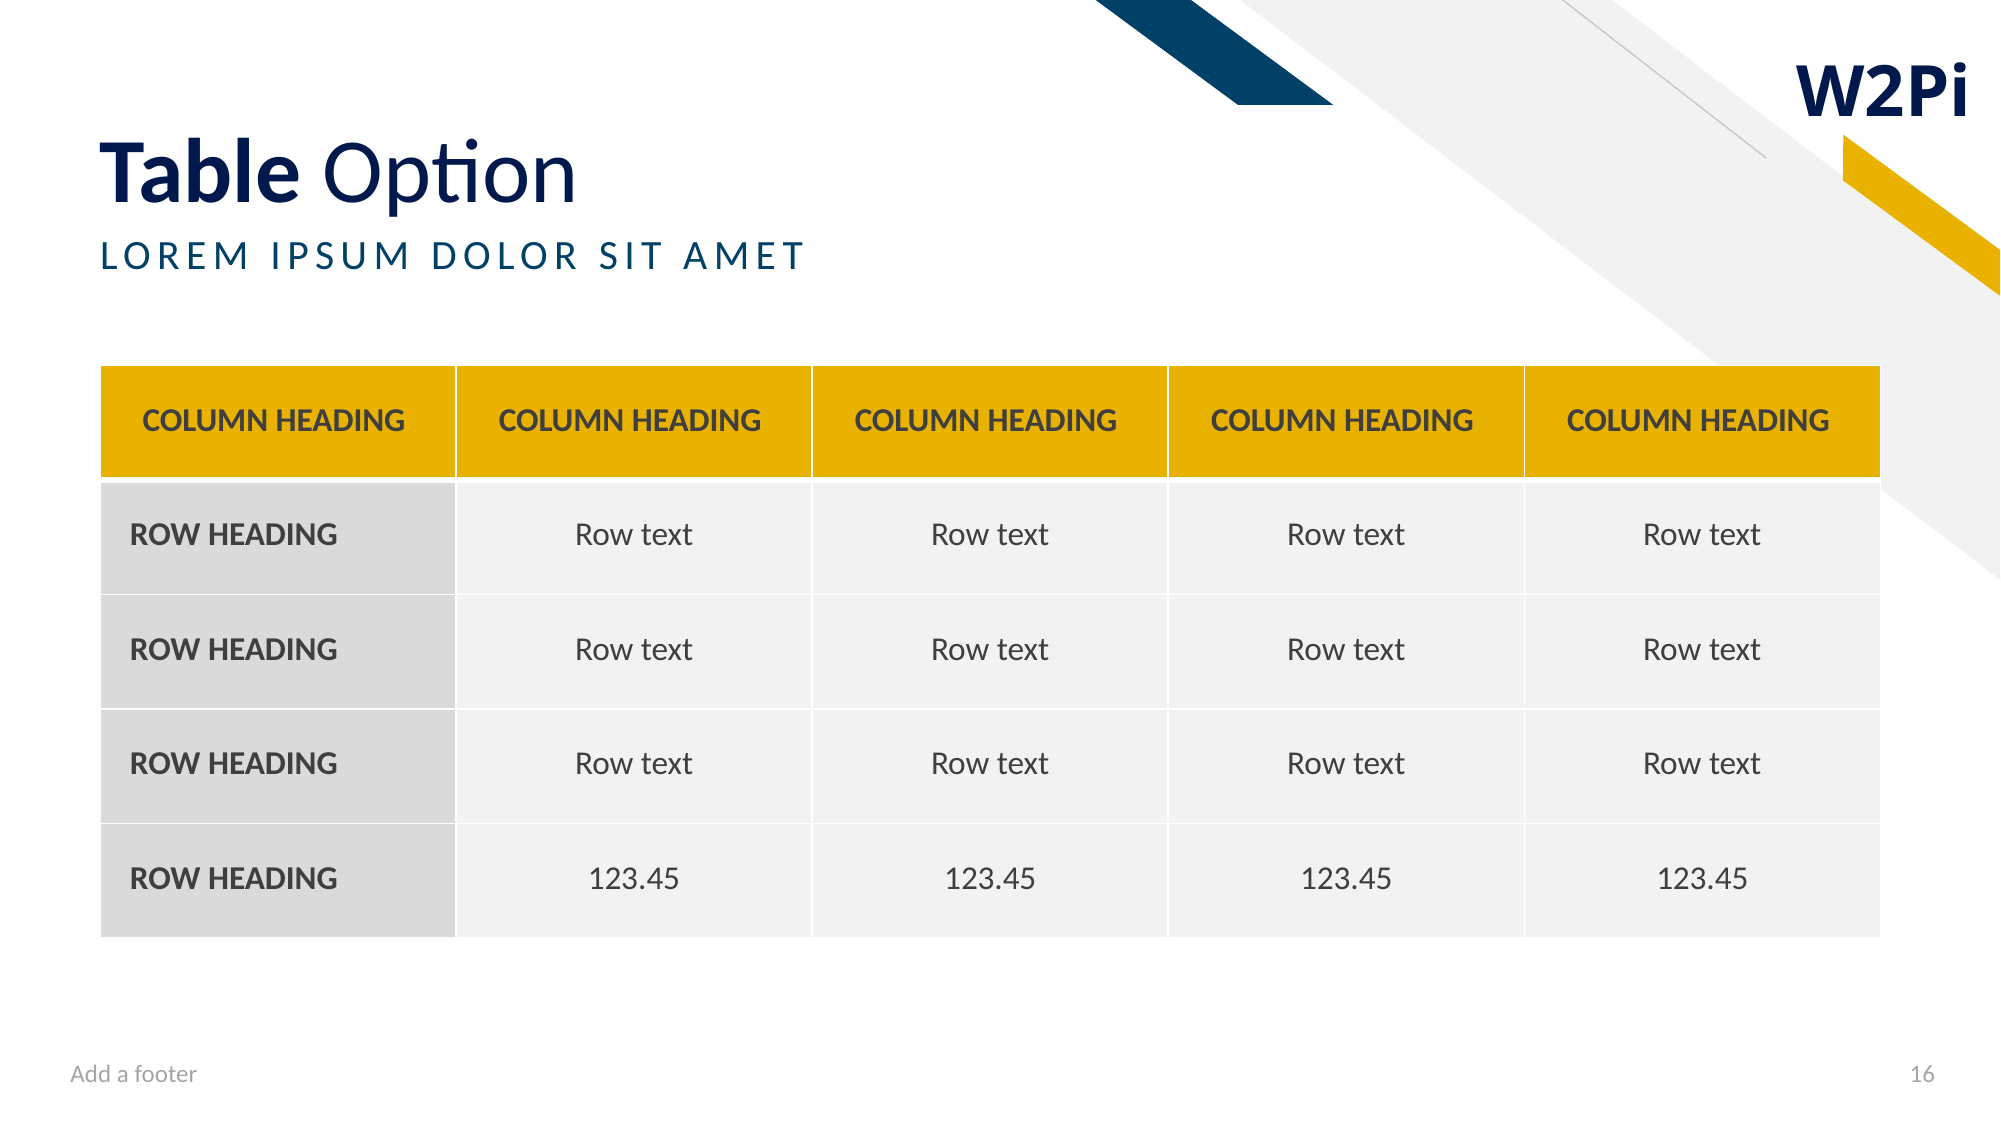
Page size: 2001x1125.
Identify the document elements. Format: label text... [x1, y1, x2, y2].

list LOREM IPSUM DOLOR SIT AMET [85, 225, 1295, 326]
table_cell Row text [1525, 483, 1880, 594]
table_cell Row text [457, 710, 811, 823]
table_cell Row text [813, 710, 1167, 823]
slide_number 16 [1828, 1042, 1950, 1103]
table_cell ROW HEADING [101, 483, 455, 594]
table_cell 123.45 [1525, 824, 1880, 937]
table_cell ROW HEADING [101, 595, 455, 708]
table_cell 123.45 [1169, 824, 1524, 937]
table_header COLUMN HEADING [1525, 366, 1880, 477]
table_cell 123.45 [457, 824, 811, 937]
table_header COLUMN HEADING [101, 366, 455, 477]
table_cell Row text [813, 595, 1167, 708]
table_cell ROW HEADING [101, 824, 455, 937]
table_header COLUMN HEADING [813, 366, 1167, 477]
table_cell Row text [457, 483, 811, 594]
table_cell Row text [1525, 710, 1880, 823]
table_cell Row text [1169, 710, 1524, 823]
table_cell Row text [1169, 483, 1524, 594]
table_header COLUMN HEADING [1169, 366, 1524, 477]
title Table Option [85, 34, 1453, 223]
table_cell Row text [813, 483, 1167, 594]
footer Add a footer [55, 1042, 731, 1103]
table_cell 123.45 [813, 824, 1167, 937]
table_cell Row text [1169, 595, 1524, 708]
table_header COLUMN HEADING [457, 366, 811, 477]
table_cell Row text [1525, 595, 1880, 708]
table_cell ROW HEADING [101, 710, 455, 823]
table_cell Row text [457, 595, 811, 708]
